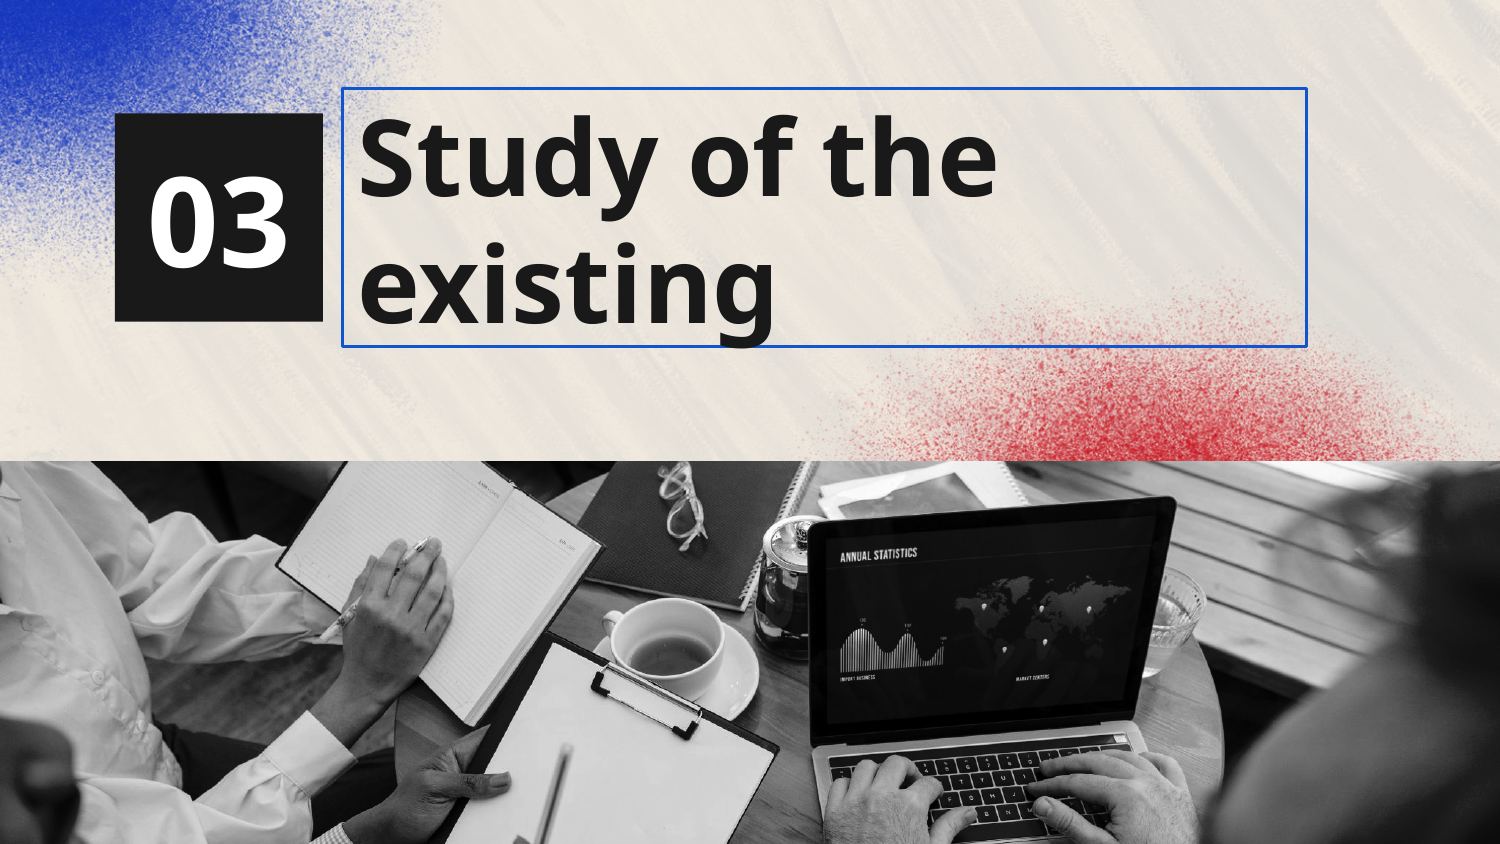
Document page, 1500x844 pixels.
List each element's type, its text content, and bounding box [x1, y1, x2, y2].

picture [0, 0, 1500, 844]
title Study of the existing [341, 87, 1308, 348]
title 03 [114, 113, 323, 322]
